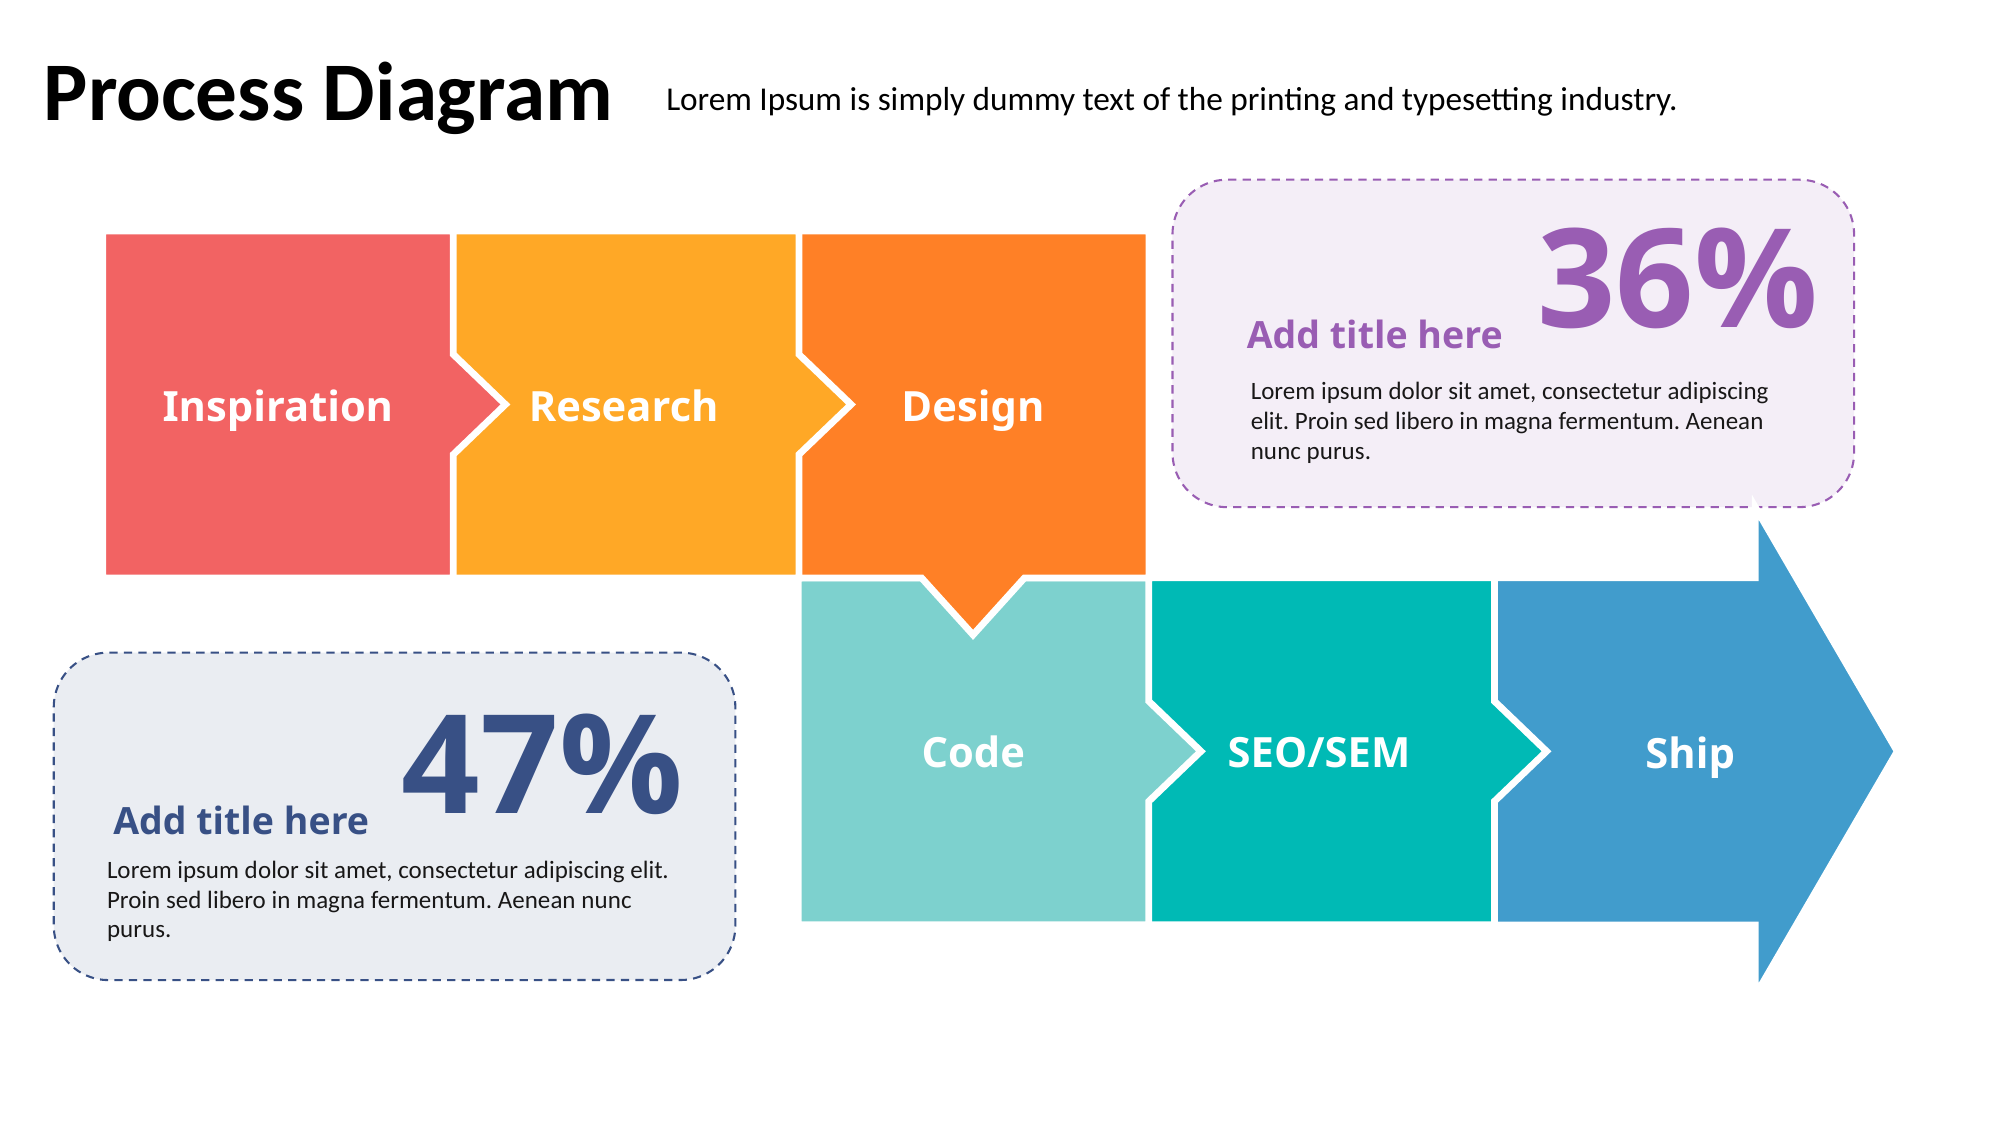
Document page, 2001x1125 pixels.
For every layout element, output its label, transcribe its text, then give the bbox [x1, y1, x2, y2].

text_box Ship [1495, 505, 1898, 998]
text_box Inspiration [102, 230, 507, 579]
text_box Lorem ipsum dolor sit amet, consectetur adipiscing elit. Proin sed libero in magna fermentum. Aenean nunc purus. [92, 845, 688, 951]
text_box Research [454, 230, 852, 579]
text_box Lorem ipsum dolor sit amet, consectetur adipiscing elit. Proin sed libero in magna fermentum. Aenean nunc purus. [1236, 367, 1817, 472]
text_box [52, 651, 737, 982]
text_box 36% [1522, 182, 1834, 363]
text_box Lorem Ipsum is simply dummy text of the printing and typesetting industry. [651, 69, 1694, 125]
text_box Process Diagram [29, 29, 629, 145]
text_box 47% [387, 668, 699, 849]
text_box Design [800, 230, 1150, 636]
text_box Code [797, 579, 1202, 926]
text_box Add title here [98, 789, 385, 845]
text_box SEO/SEM [1150, 577, 1548, 926]
text_box Add title here [1232, 303, 1518, 364]
text_box [1171, 178, 1856, 509]
